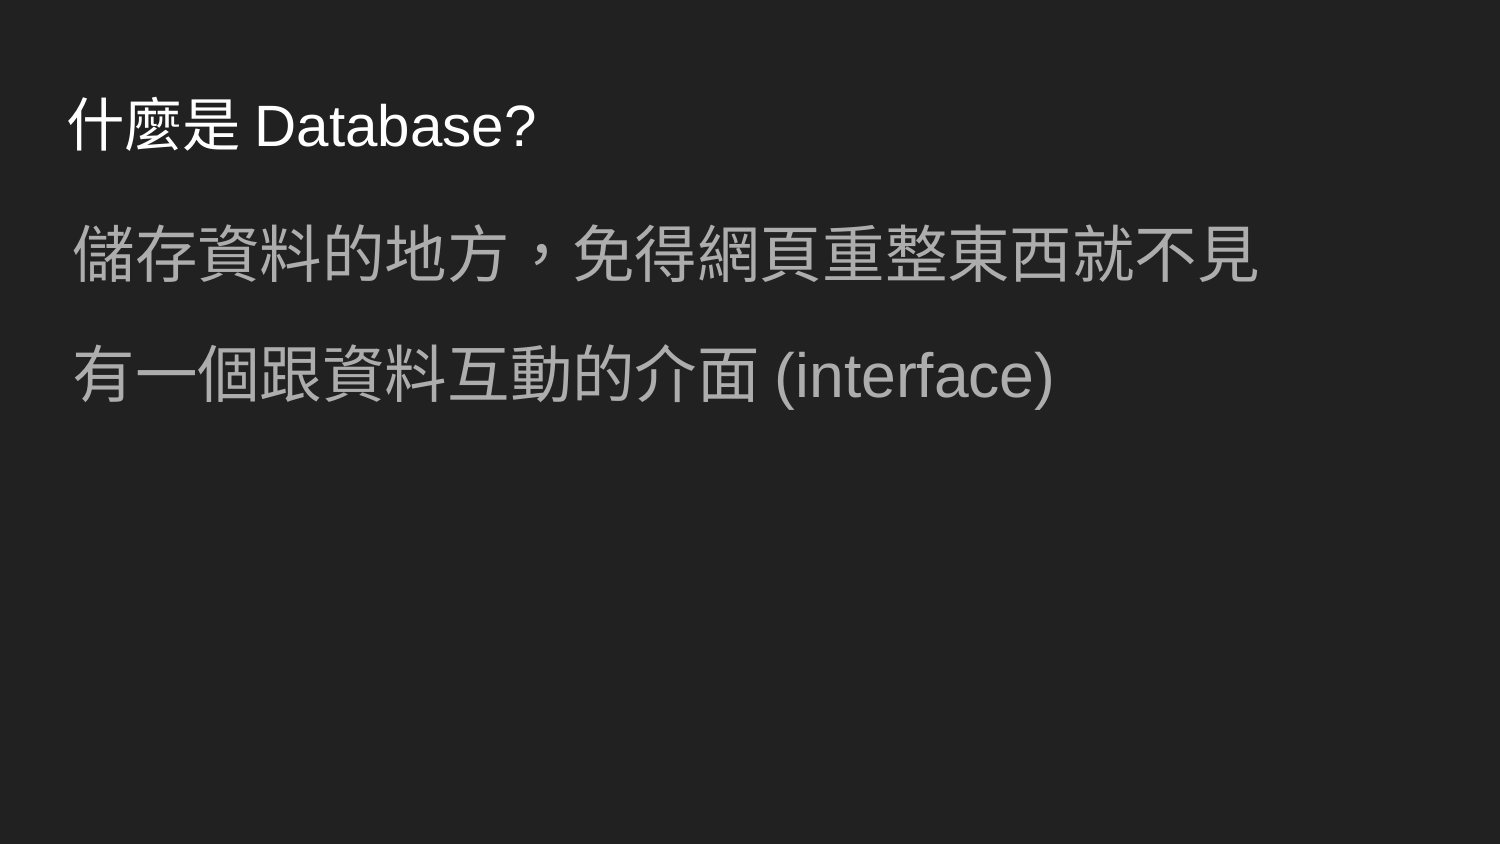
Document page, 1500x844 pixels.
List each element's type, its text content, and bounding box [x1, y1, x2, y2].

title 什麼是Database? [51, 72, 1449, 167]
list 儲存資料的地方，免得網頁重整東西就不見 有一個跟資料互動的介面(interface) [51, 189, 1449, 750]
